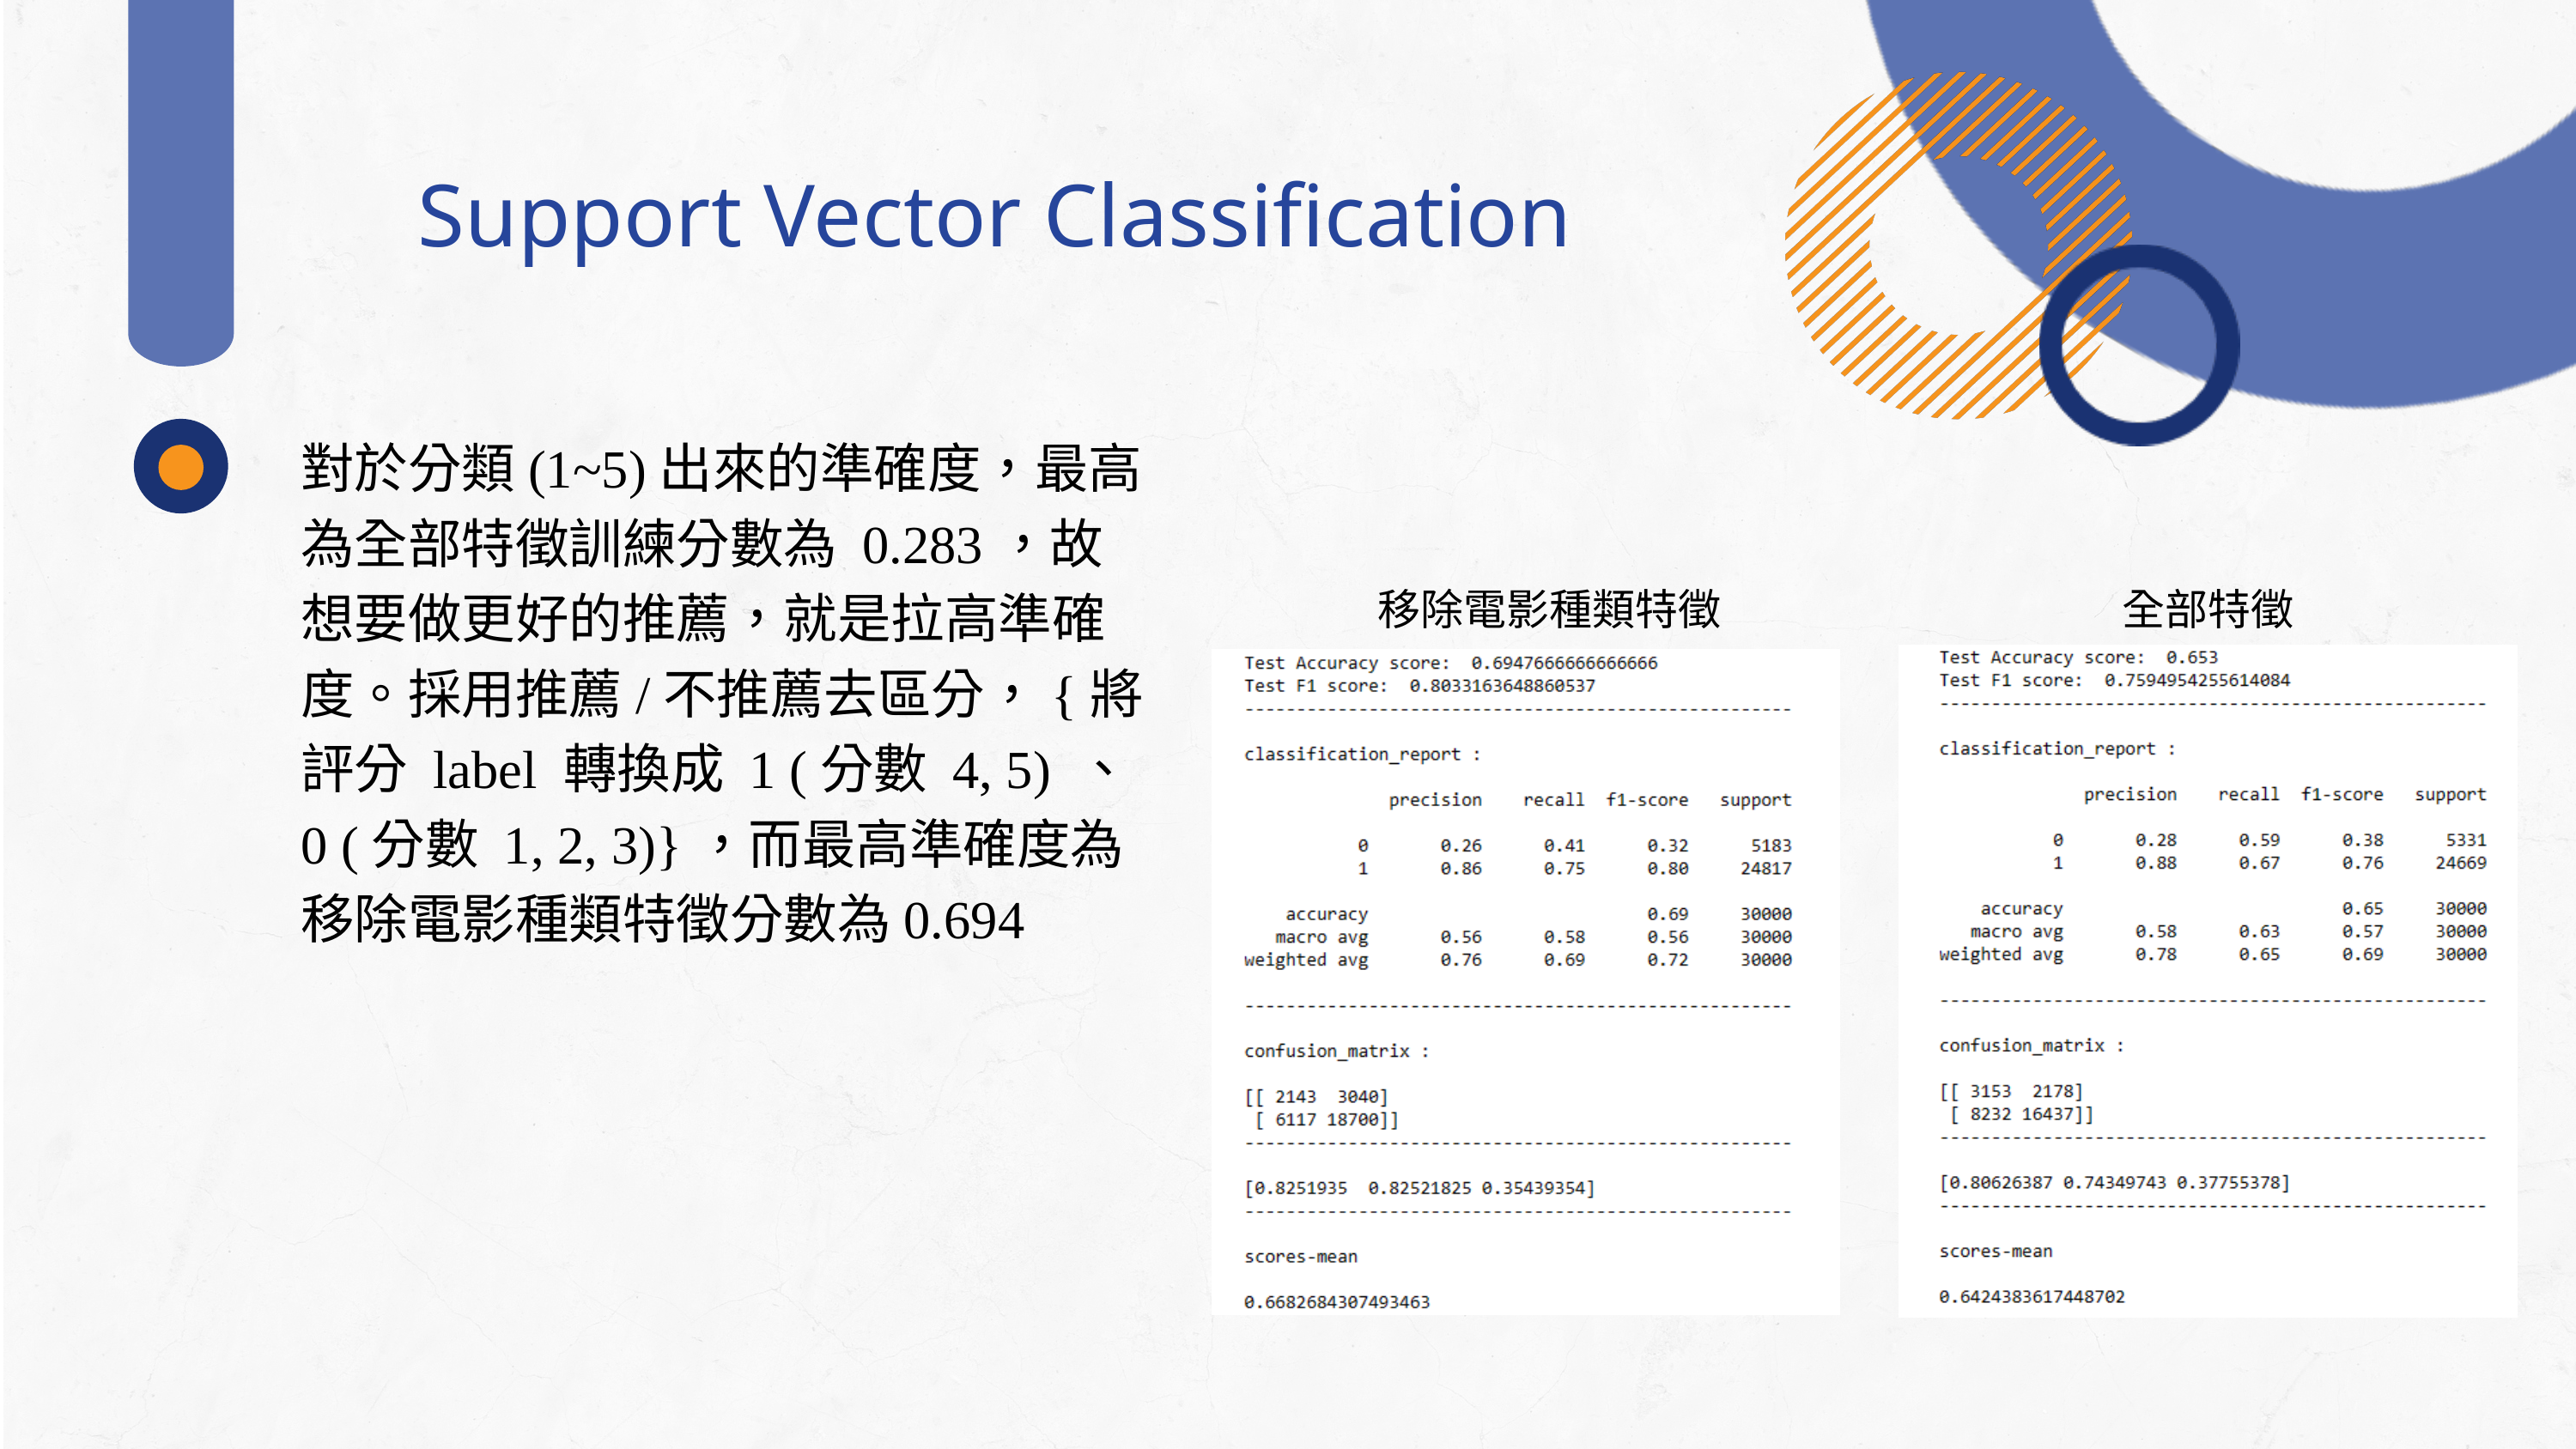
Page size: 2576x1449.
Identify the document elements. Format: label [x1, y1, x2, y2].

text_box [1211, 576, 1840, 1316]
text_box [1898, 576, 2518, 1318]
text_box [127, 0, 234, 367]
text_box [133, 418, 229, 514]
picture [3, 0, 2576, 1449]
